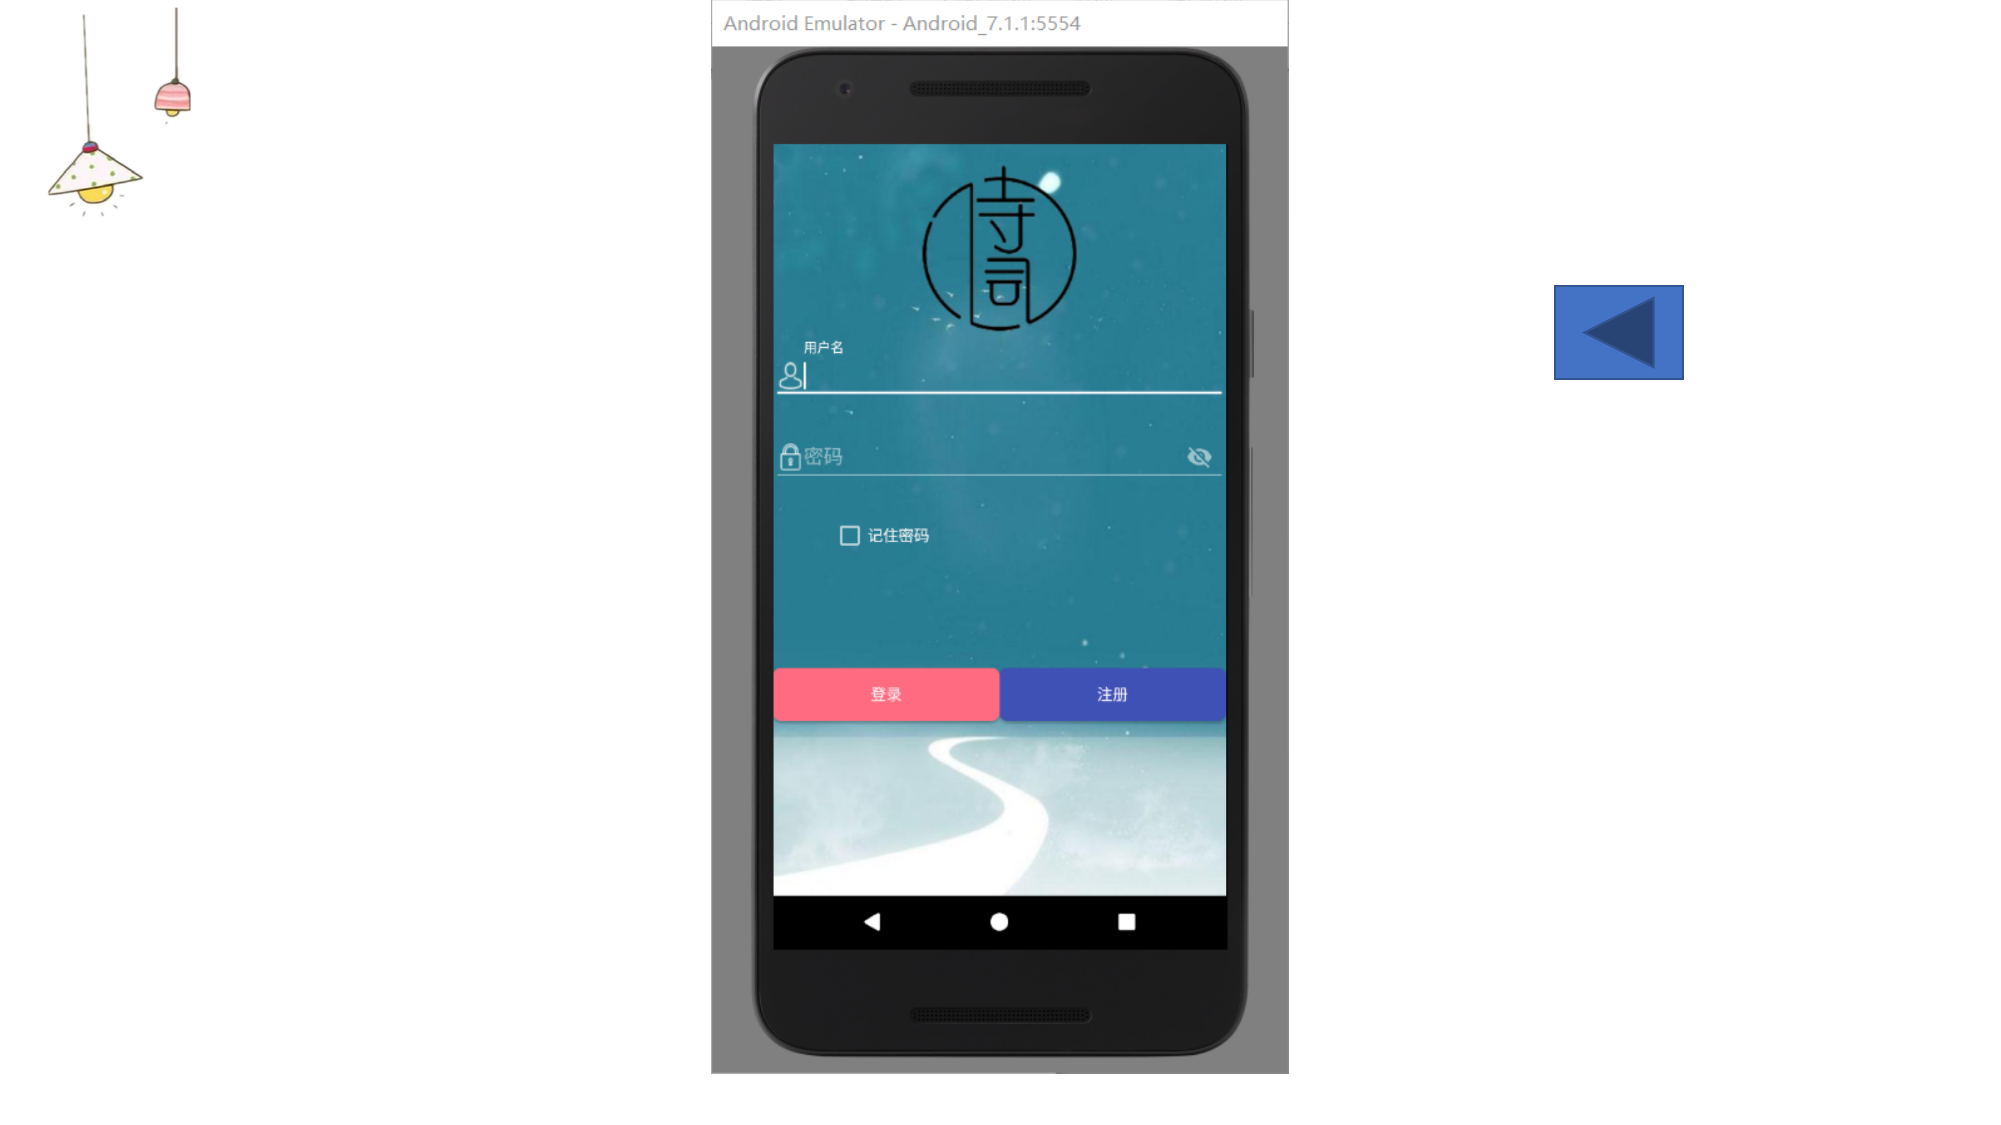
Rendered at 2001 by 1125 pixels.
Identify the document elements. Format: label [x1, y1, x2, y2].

text_box [1554, 285, 1684, 380]
picture [39, 7, 197, 225]
picture [711, 0, 1289, 1074]
